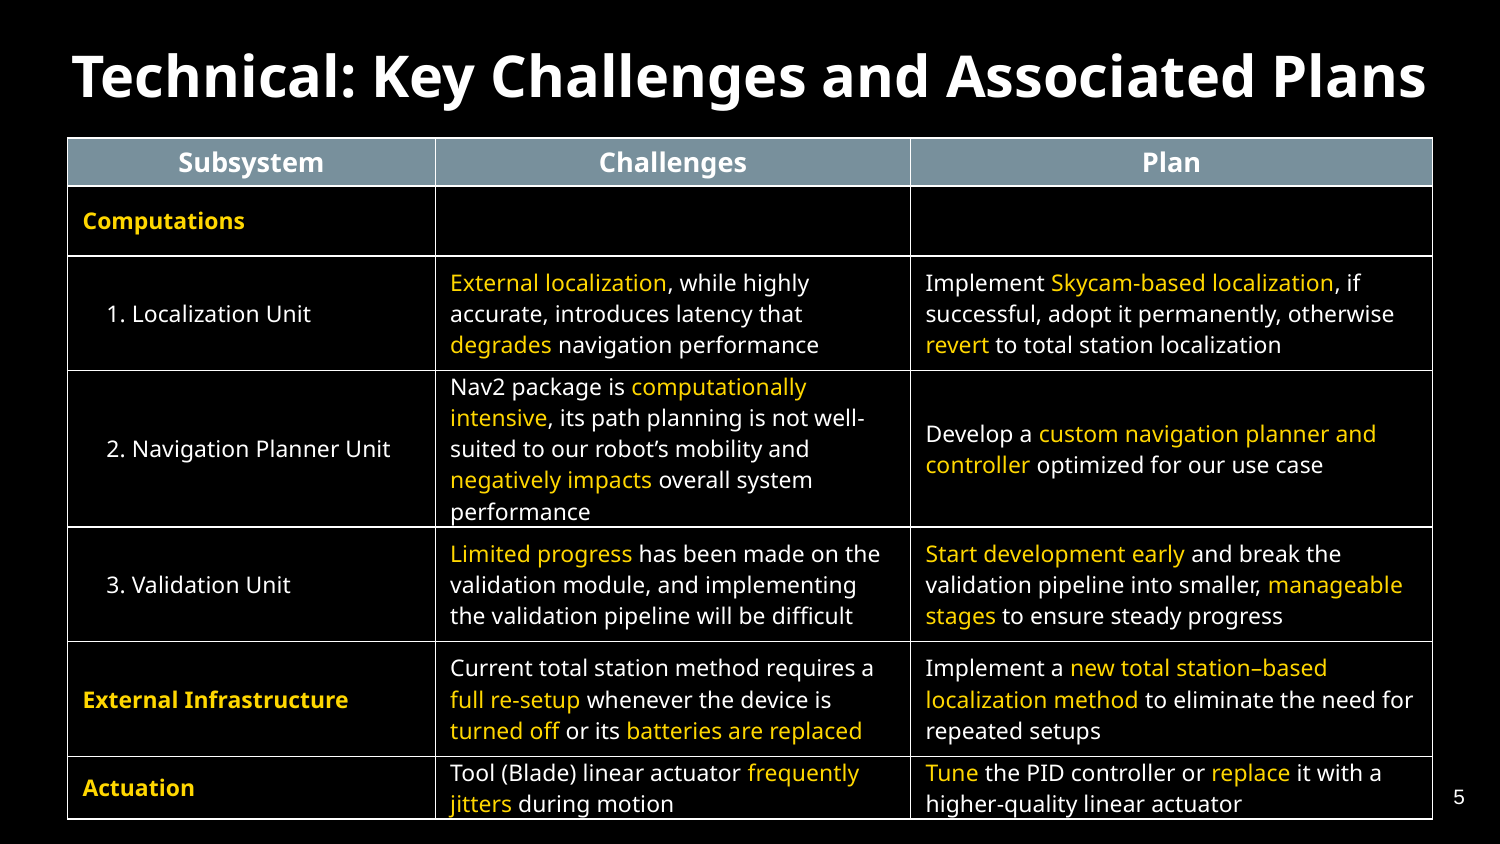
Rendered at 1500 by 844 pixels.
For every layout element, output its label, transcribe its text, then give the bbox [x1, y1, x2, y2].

table_cell Actuation [68, 757, 435, 818]
text_box [29, 123, 1241, 188]
table_cell Develop a custom navigation planner and controller optimized for our use case [911, 371, 1432, 526]
table_header Plan [911, 139, 1432, 185]
table_cell Limited progress has been made on the validation module, and implementing the validation pipeline will be difficult [436, 528, 910, 641]
table_cell [436, 187, 910, 255]
table_cell Computations [68, 187, 435, 255]
table_cell 1. Localization Unit [68, 257, 435, 370]
table_cell Start development early and break the validation pipeline into smaller, manageable stages to ensure steady progress [911, 528, 1432, 641]
table_header Challenges [436, 139, 910, 185]
table_cell Current total station method requires a full re-setup whenever the device is turned off or its batteries are replaced [436, 642, 910, 756]
table_cell 2. Navigation Planner Unit [68, 371, 435, 526]
table_cell External Infrastructure [68, 642, 435, 756]
slide_number 5 [1389, 764, 1480, 830]
table_cell Tool (Blade) linear actuator frequently jitters during motion [436, 757, 910, 818]
title Technical: Key Challenges and Associated Plans [51, 0, 1449, 130]
table_cell Tune the PID controller or replace it with a higher-quality linear actuator [911, 757, 1432, 818]
table_header Subsystem [68, 139, 435, 185]
table_cell External localization, while highly accurate, introduces latency that degrades navigation performance [436, 257, 910, 370]
table_cell Nav2 package is computationally intensive, its path planning is not well-suited to our robot’s mobility and negatively impacts overall system performance [436, 371, 910, 526]
table_cell [911, 187, 1432, 255]
table_cell Implement a new total station–based localization method to eliminate the need for repeated setups [911, 642, 1432, 756]
table_cell 3. Validation Unit [68, 528, 435, 641]
table_cell Implement Skycam-based localization, if successful, adopt it permanently, otherwise revert to total station localization [911, 257, 1432, 370]
